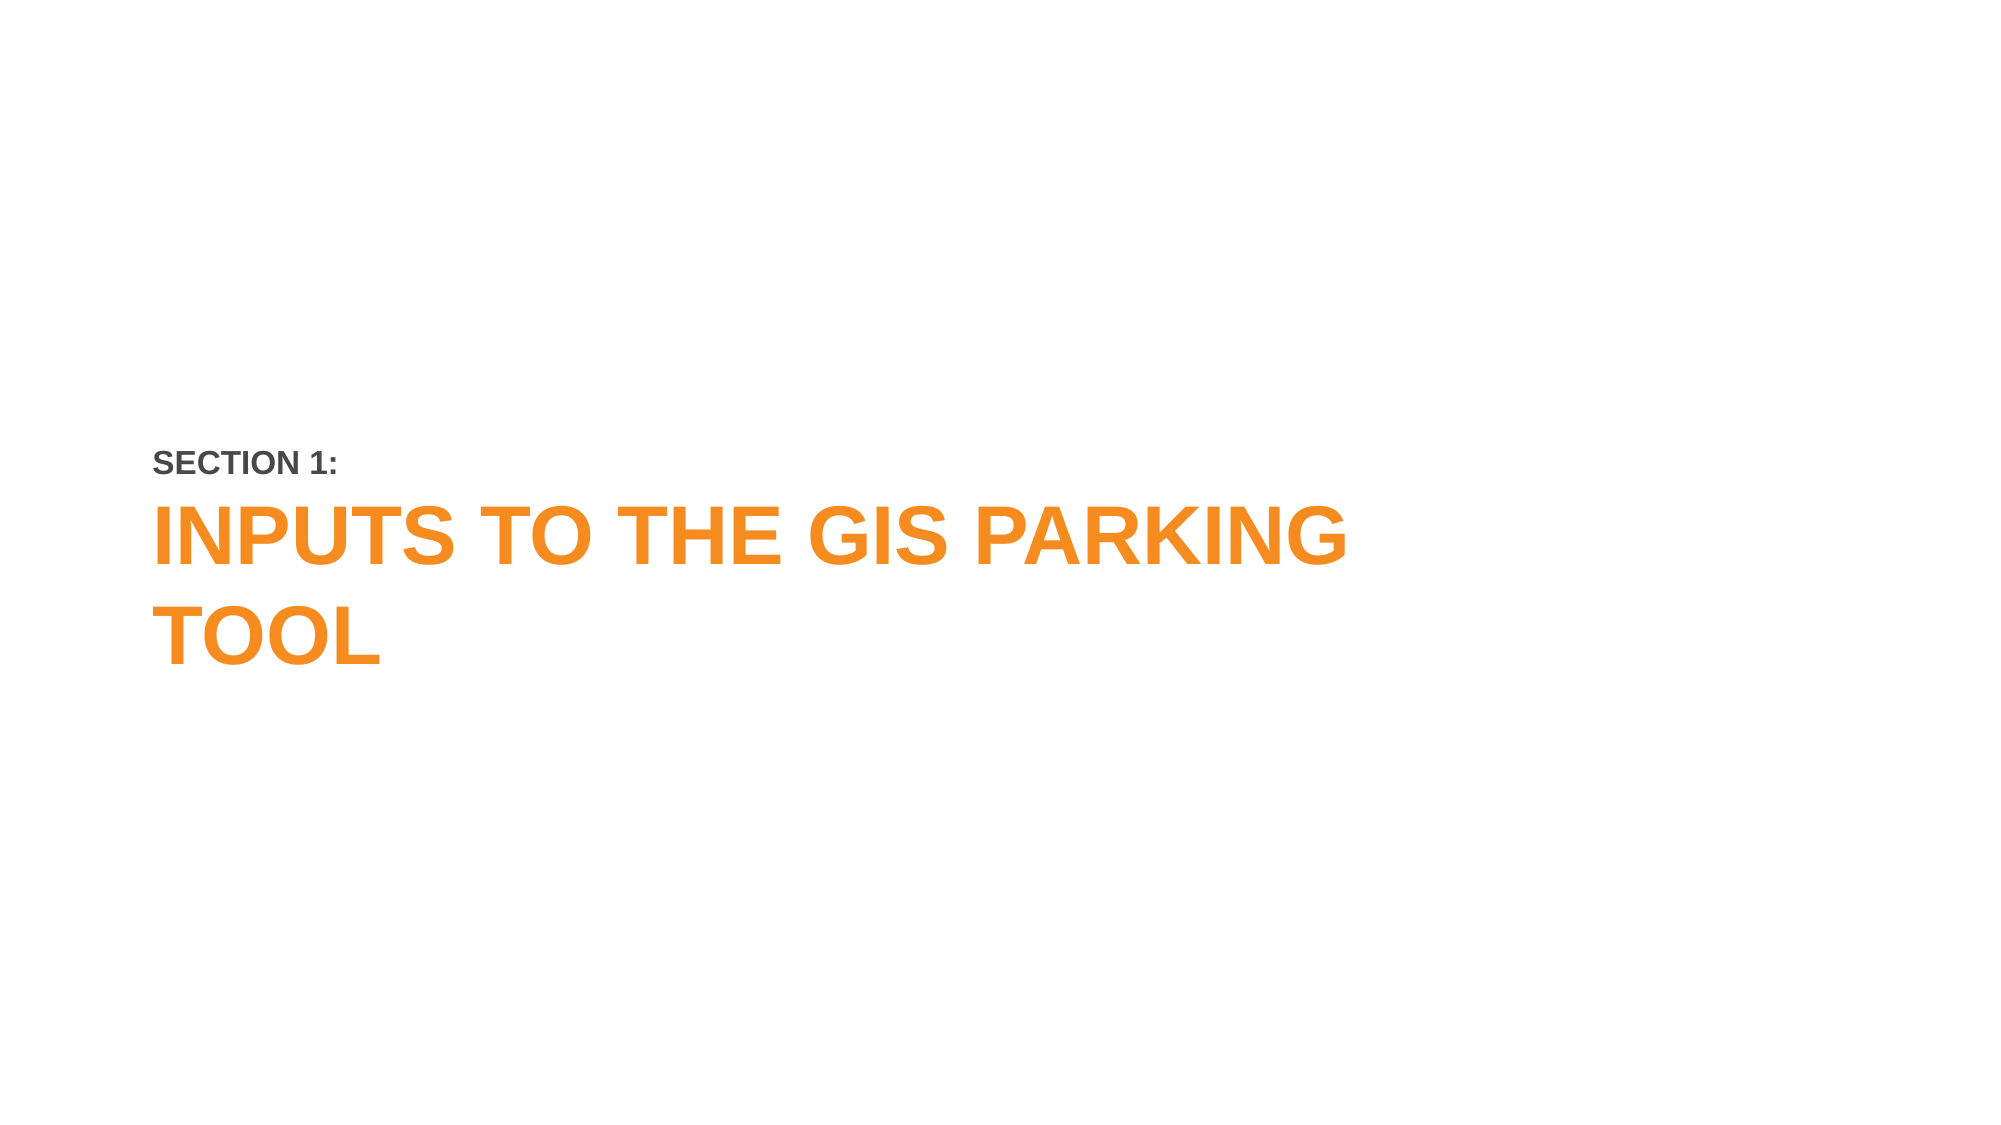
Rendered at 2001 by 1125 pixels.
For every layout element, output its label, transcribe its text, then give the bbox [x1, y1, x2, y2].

text_box SECTION 1: INPUTS TO THE GIS PARKING TOOL [137, 439, 1598, 683]
